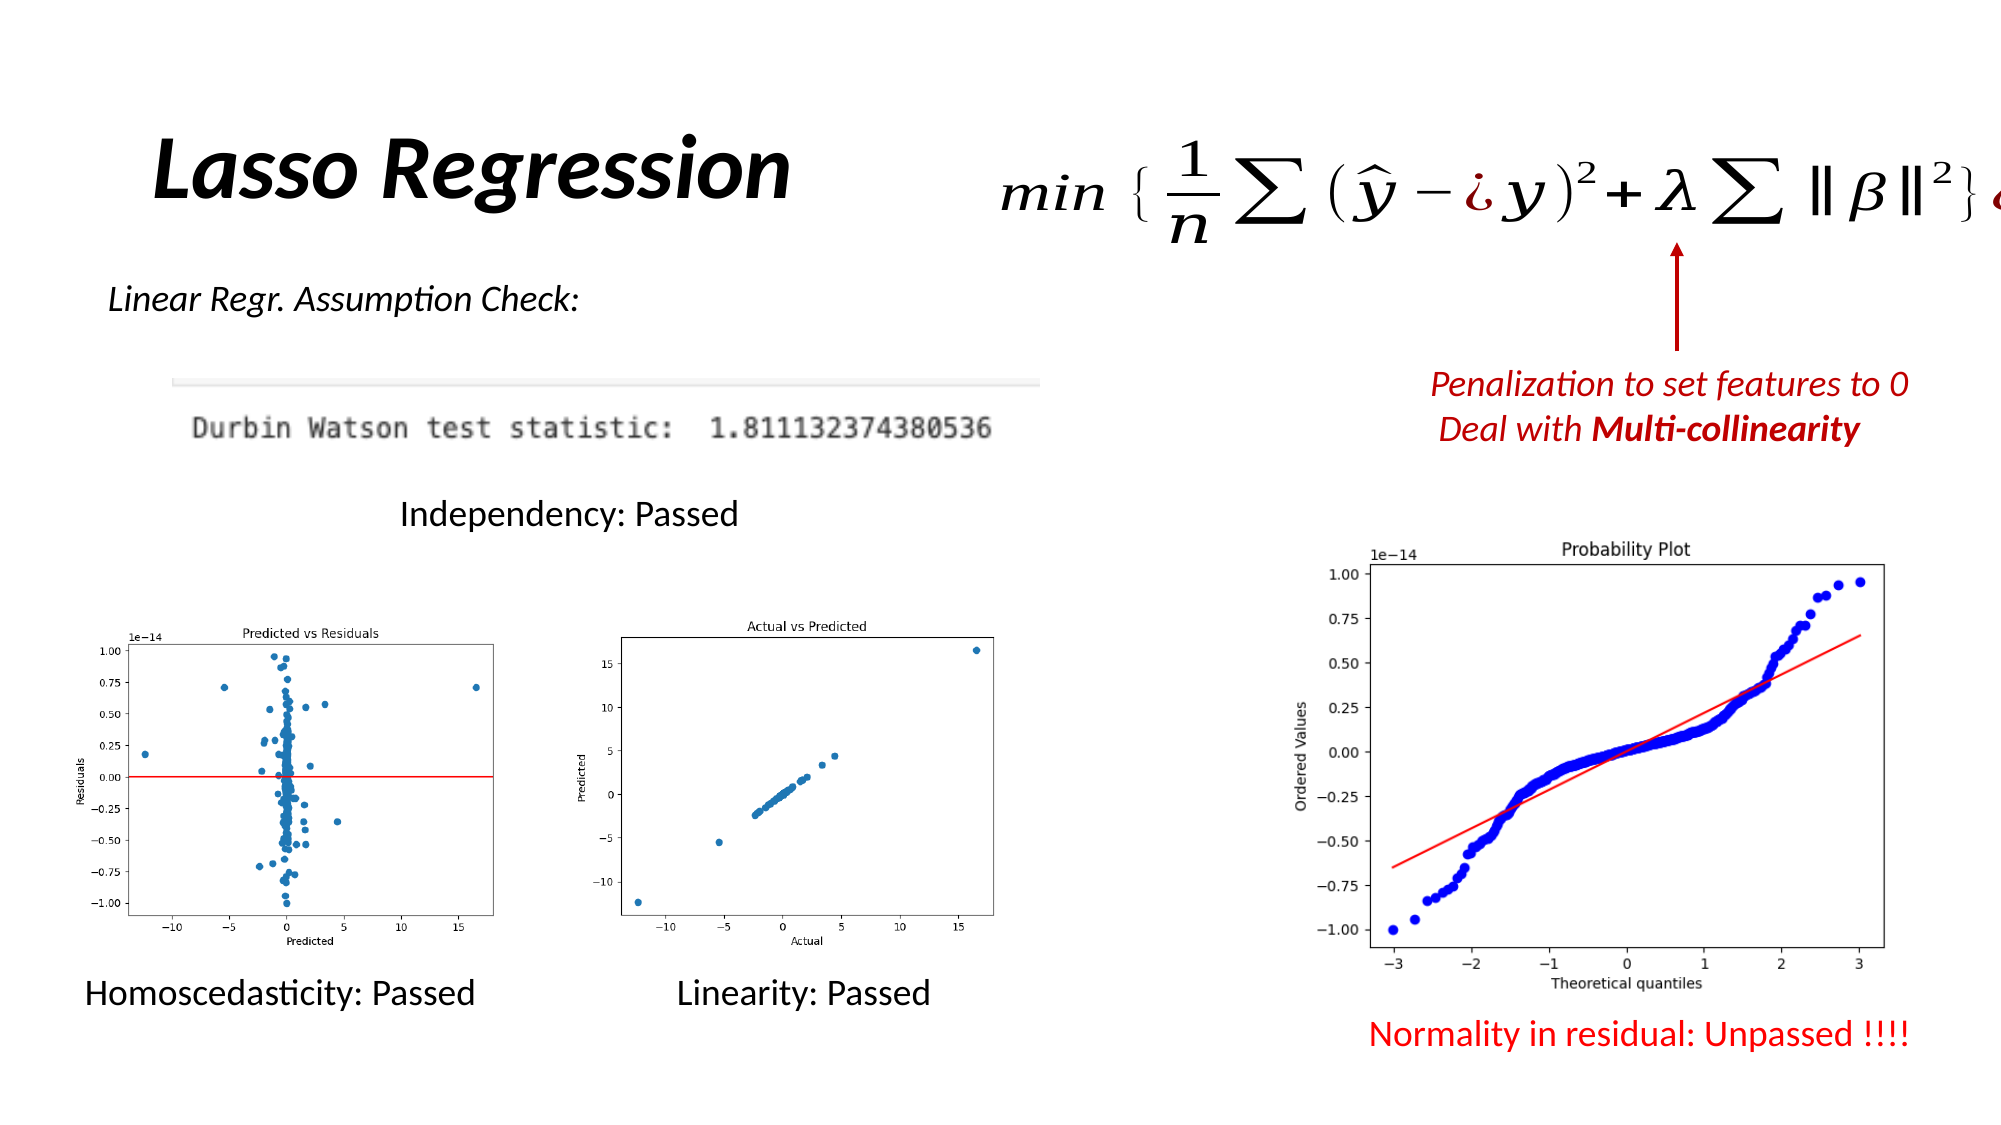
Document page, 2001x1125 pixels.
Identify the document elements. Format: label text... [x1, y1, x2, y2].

picture [1285, 531, 1893, 1002]
picture [569, 613, 1000, 954]
text_box Homoscedasticity: Passed [0, 960, 562, 1021]
text_box Linear Regr. Assumption Check: [93, 266, 607, 327]
text_box Linearity: Passed [651, 960, 957, 1021]
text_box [999, 129, 2000, 458]
text_box Independency: Passed [288, 485, 851, 542]
picture [172, 378, 1040, 485]
picture [68, 620, 499, 954]
text_box Normality in residual: Unpassed !!!! [1331, 1001, 1949, 1062]
title Lasso Regression [137, 59, 1863, 278]
